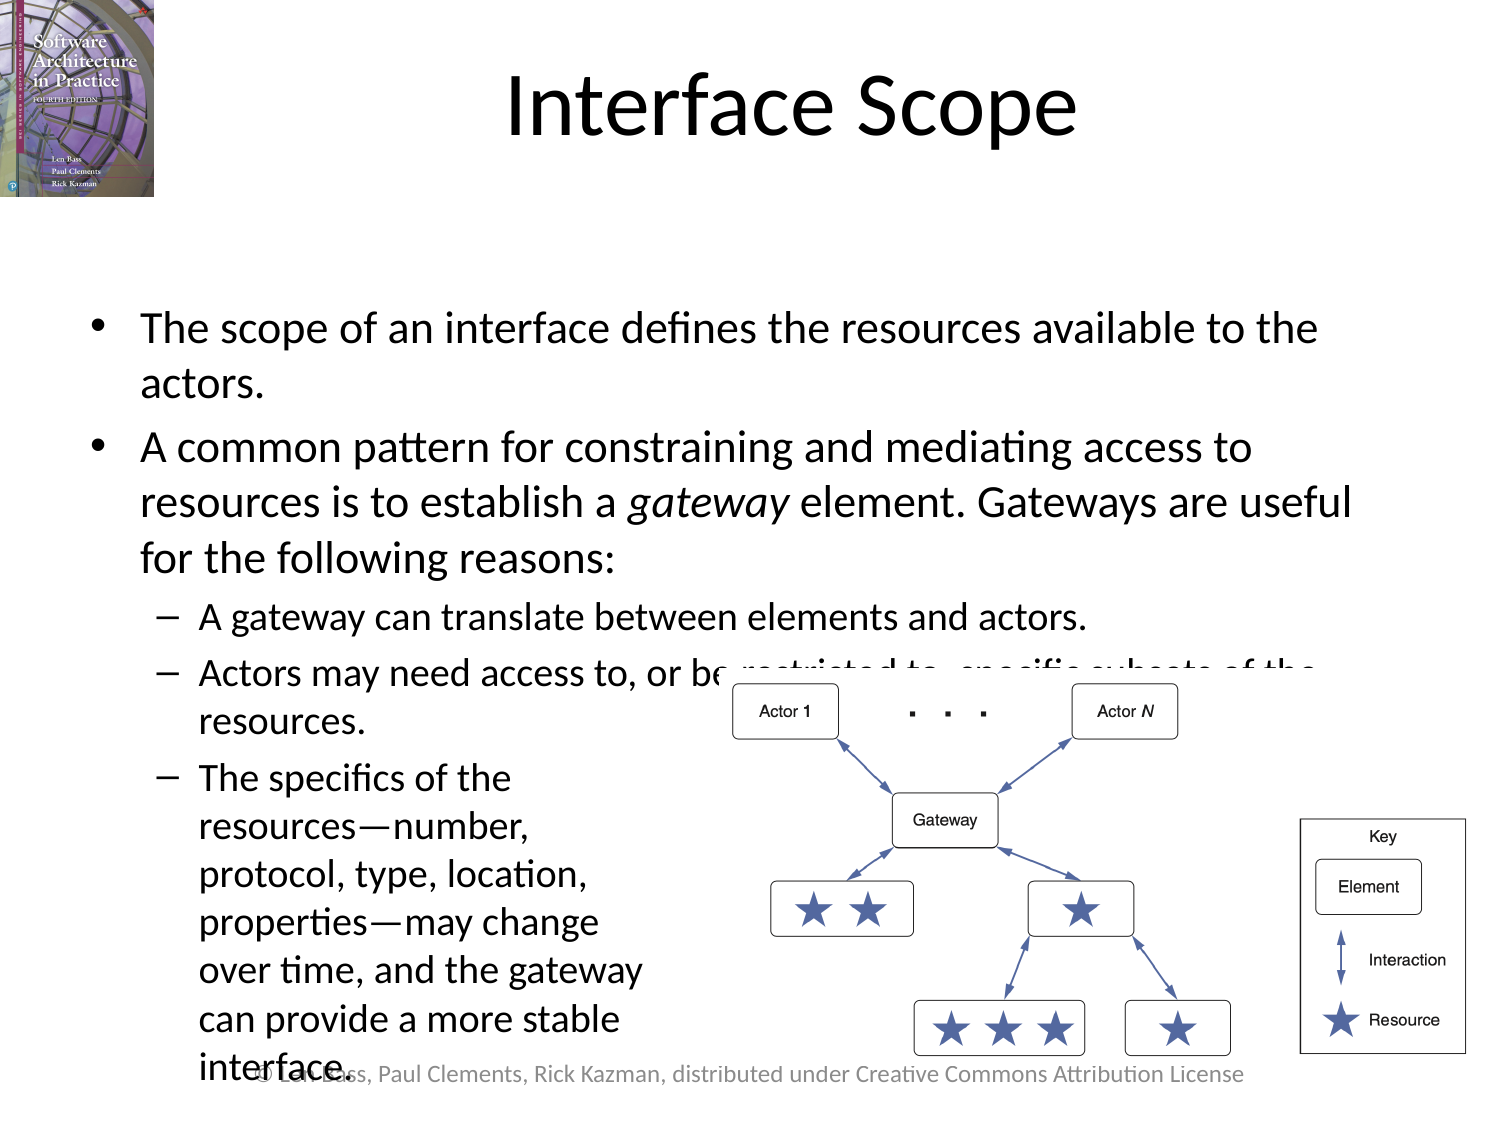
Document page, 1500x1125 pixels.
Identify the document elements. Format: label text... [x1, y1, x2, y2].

list The scope of an interface defines the resources available to the actors. A common pattern for constraining and mediating access to resources is to establish a gateway element. Gateways are useful for the following reasons: A gateway can translate between elements and actors. Actors may need access to, or be restricted to, specific subsets of the resources. The specifics of the resources—number, protocol, type, location, properties—may change over time, and the gateway can provide a more stable interface. [75, 289, 1425, 1103]
picture [0, 0, 154, 197]
footer © Len Bass, Paul Clements, Rick Kazman, distributed under Creative Commons Attribution License [230, 1042, 1270, 1103]
picture [718, 668, 1479, 1066]
title Interface Scope [159, 45, 1425, 173]
